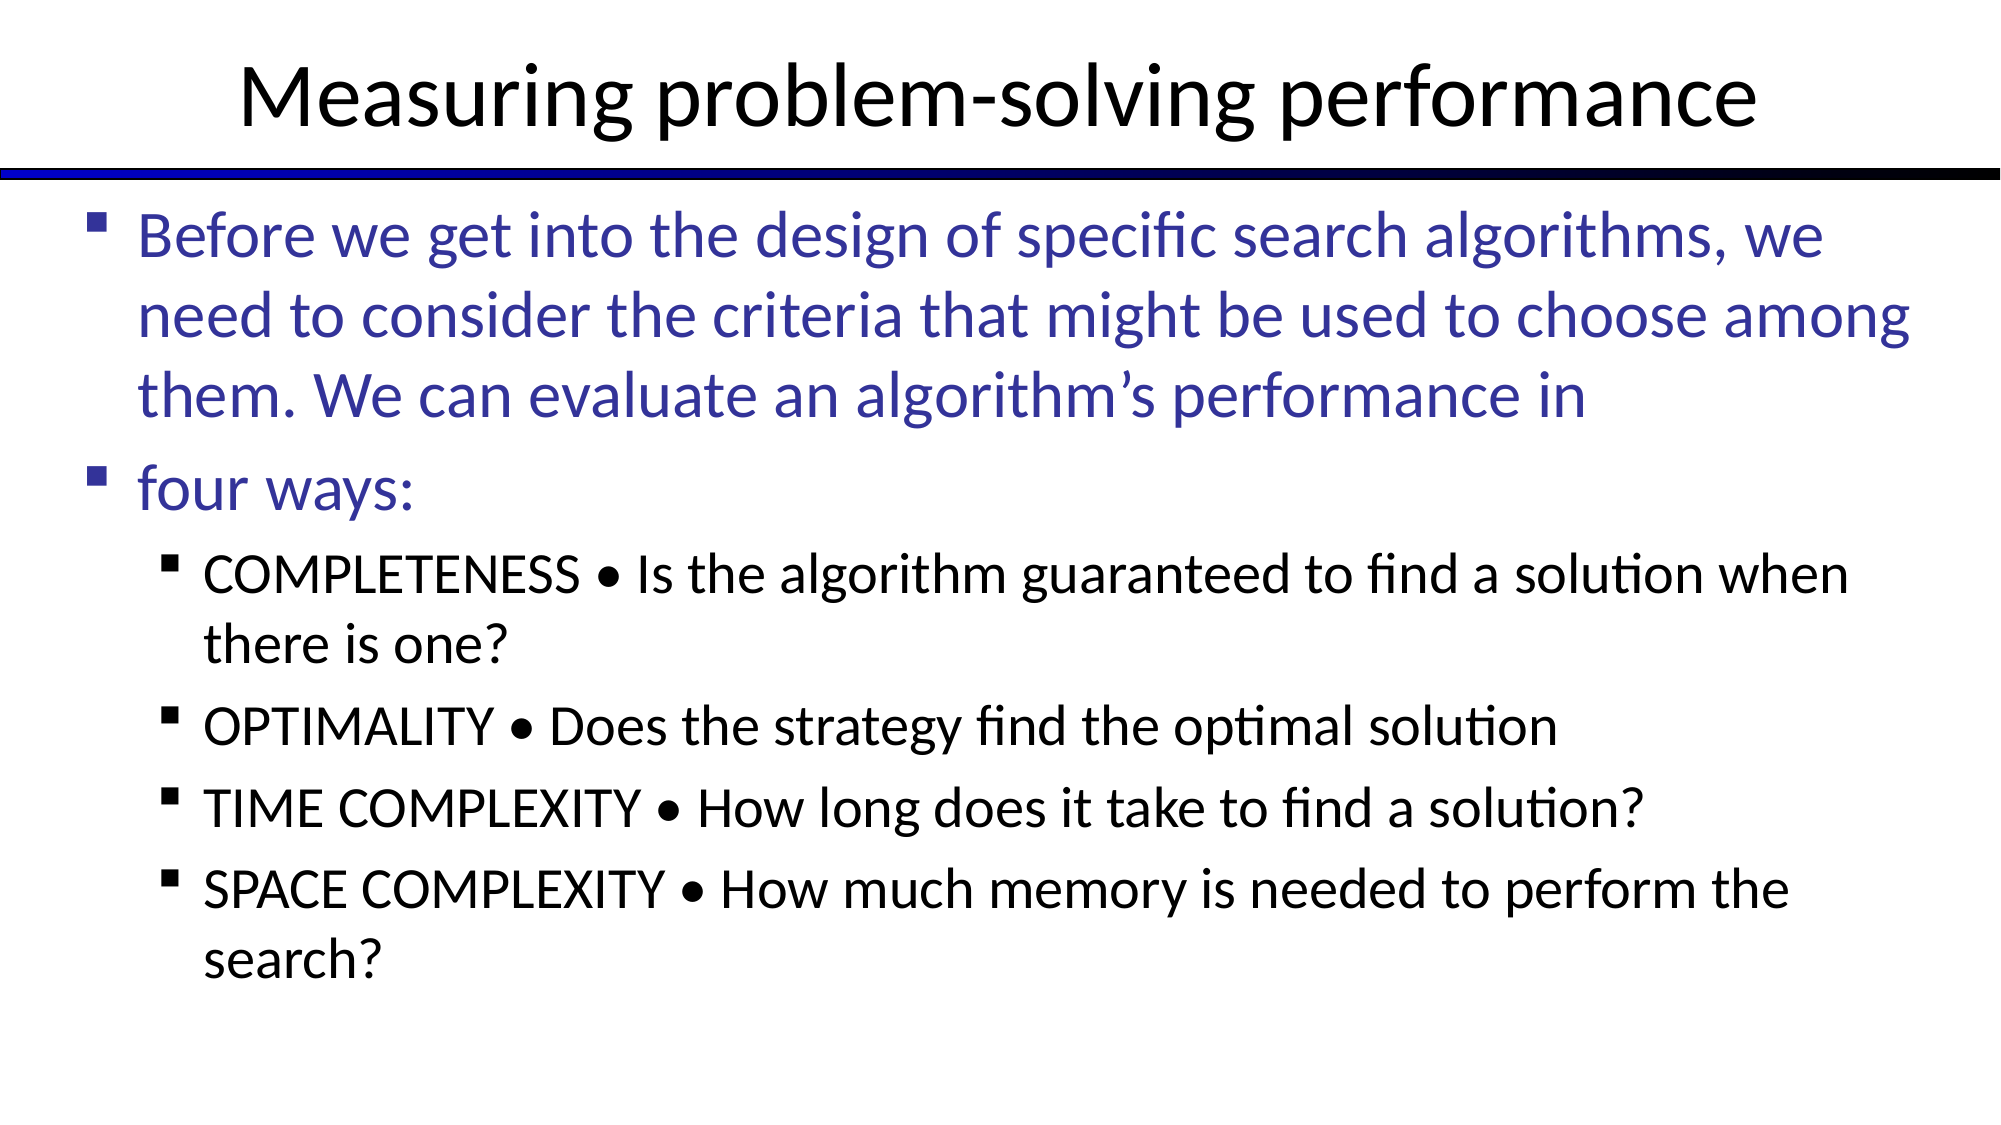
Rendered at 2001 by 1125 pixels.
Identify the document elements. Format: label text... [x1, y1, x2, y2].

list Before we get into the design of specific search algorithms, we need to consider the criteria that might be used to choose among them. We can evaluate an algorithm’s performance in four ways: COMPLETENESS • Is the algorithm guaranteed to find a solution when there is one? OPTIMALITY • Does the strategy find the optimal solution TIME COMPLEXITY • How long does it take to find a solution? SPACE COMPLEXITY • How much memory is needed to perform the search? [66, 183, 1963, 960]
title Measuring problem-solving performance [0, 0, 2000, 184]
